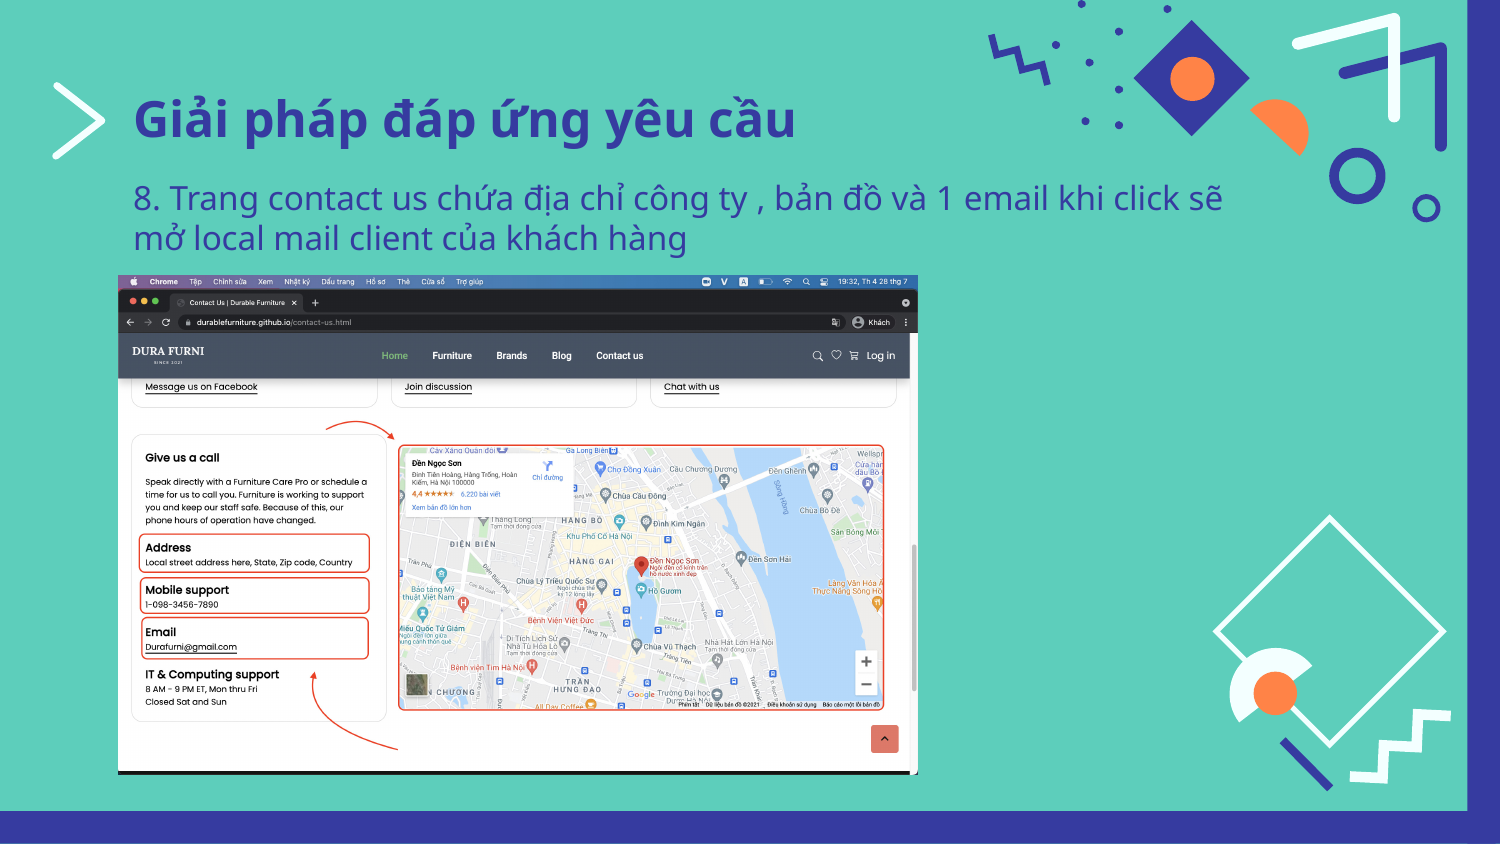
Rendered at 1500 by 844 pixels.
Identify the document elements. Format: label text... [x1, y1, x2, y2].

text_box [52, 82, 106, 160]
picture [117, 274, 918, 775]
list 8. Trang contact us chứa địa chỉ công ty , bản đồ và 1 email khi click sẽ mở local mail client của khách hàng [118, 167, 1284, 276]
title Giải pháp đáp ứng yêu cầu [118, 72, 1474, 167]
